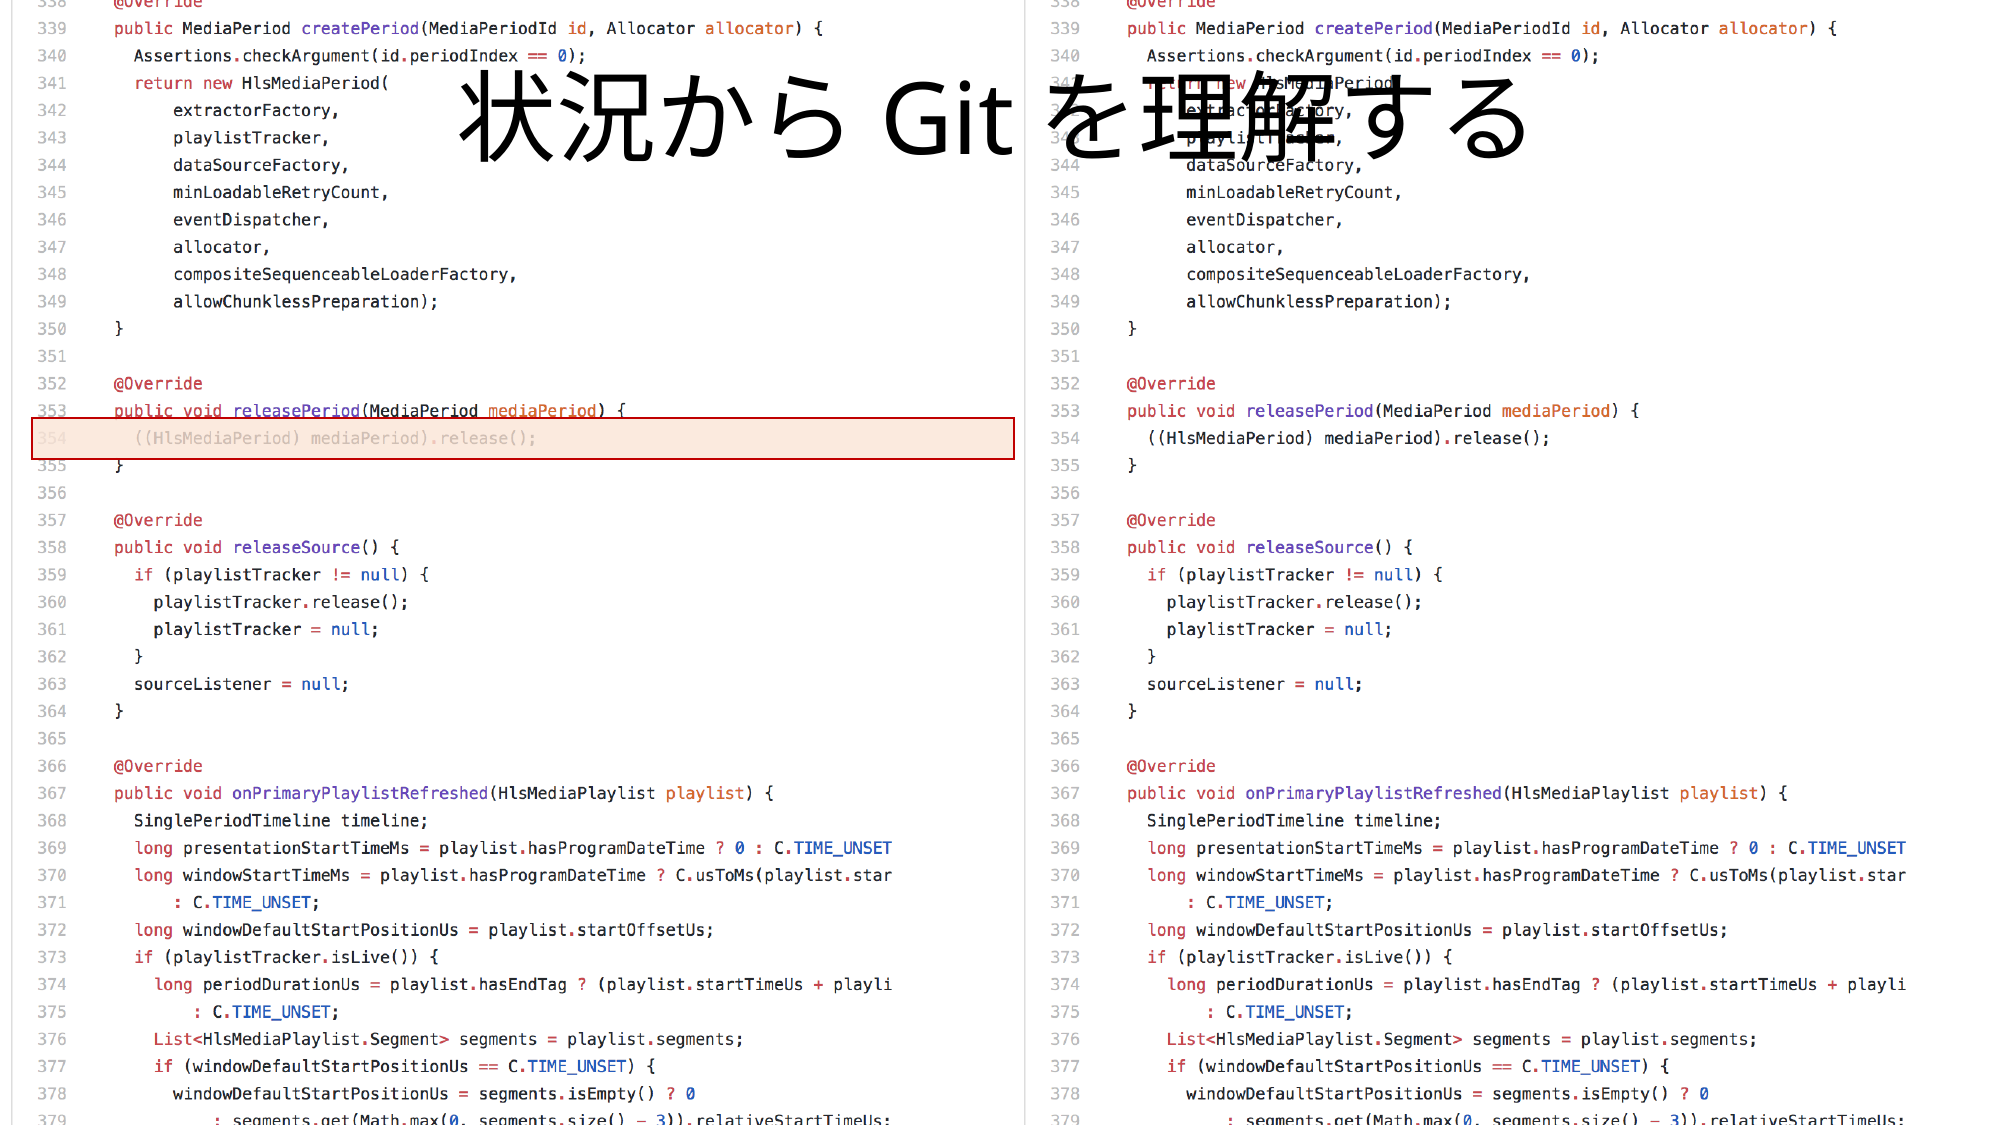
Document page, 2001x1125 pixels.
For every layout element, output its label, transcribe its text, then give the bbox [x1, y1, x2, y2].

picture [0, 0, 892, 1125]
text_box [892, 417, 1013, 460]
picture [1013, 0, 1906, 1125]
text_box 状況からGitを理解する [892, 47, 1013, 183]
